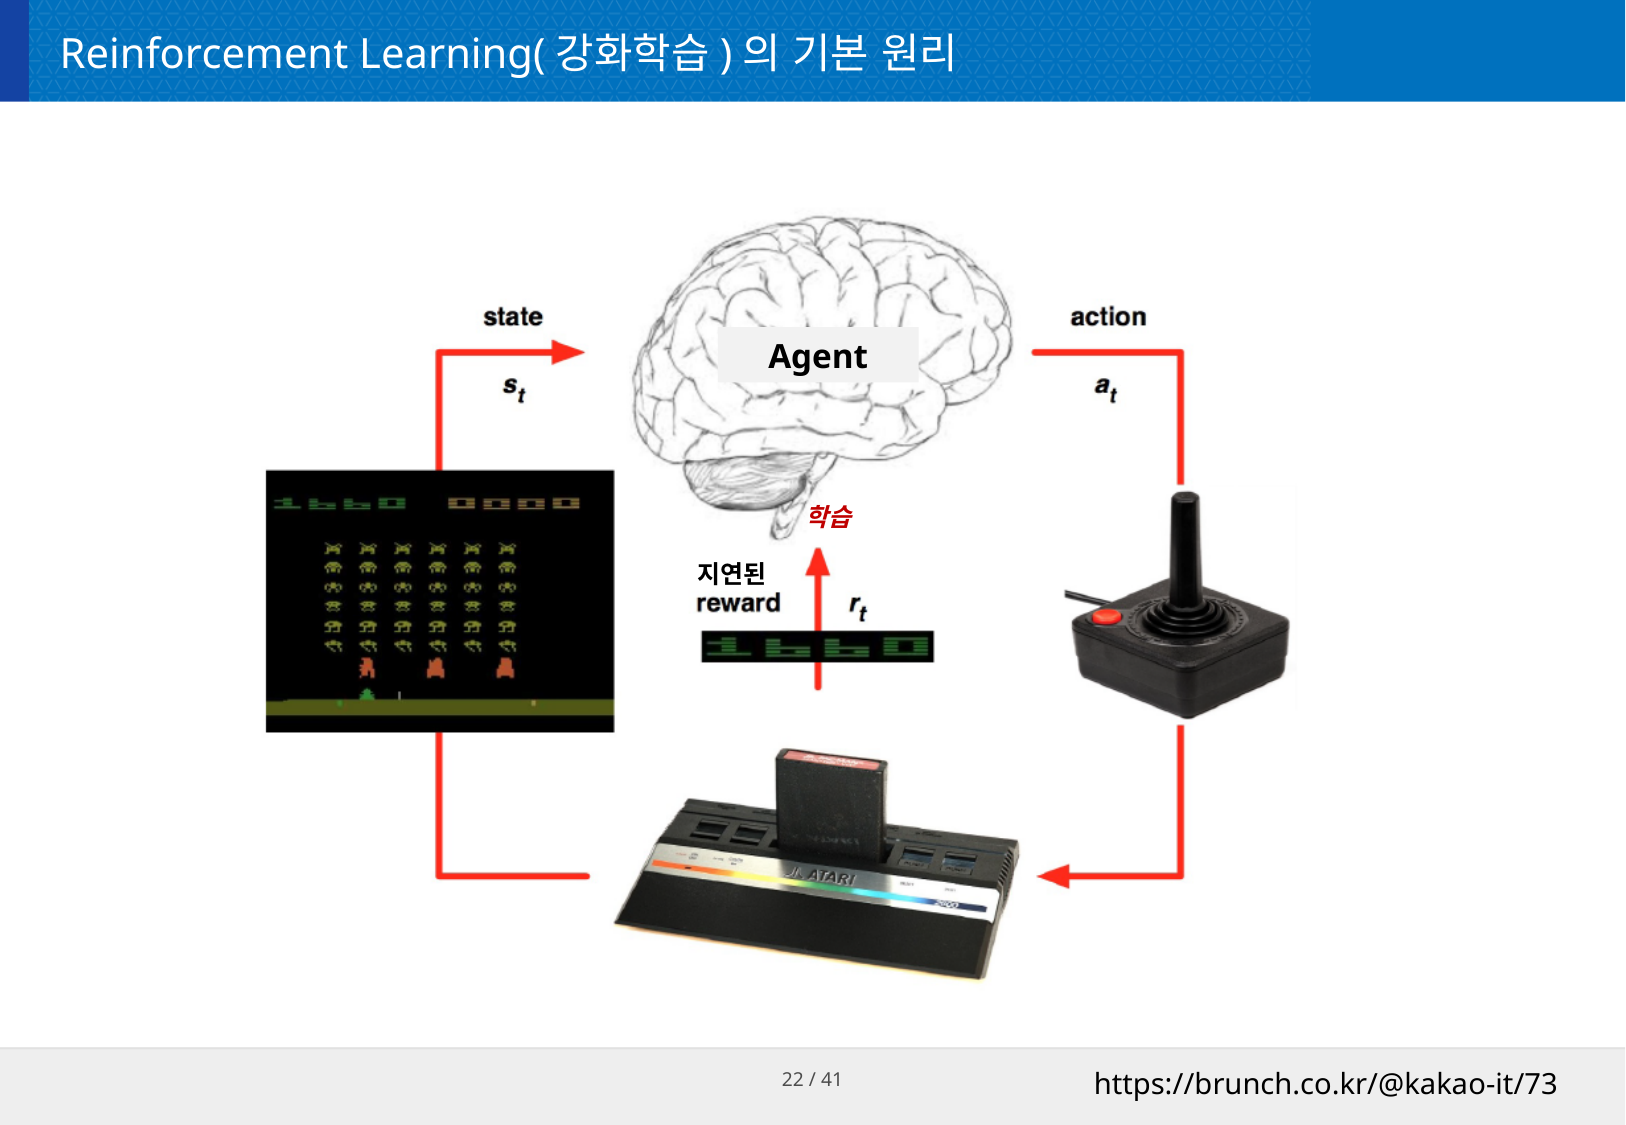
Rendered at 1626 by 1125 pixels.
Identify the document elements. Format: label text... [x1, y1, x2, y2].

text_box https://brunch.co.kr/@kakao-it/73 [1079, 1057, 1574, 1108]
title Reinforcement Learning(강화학습)의 기본 원리 [44, 19, 1002, 81]
picture [0, 0, 1626, 1125]
